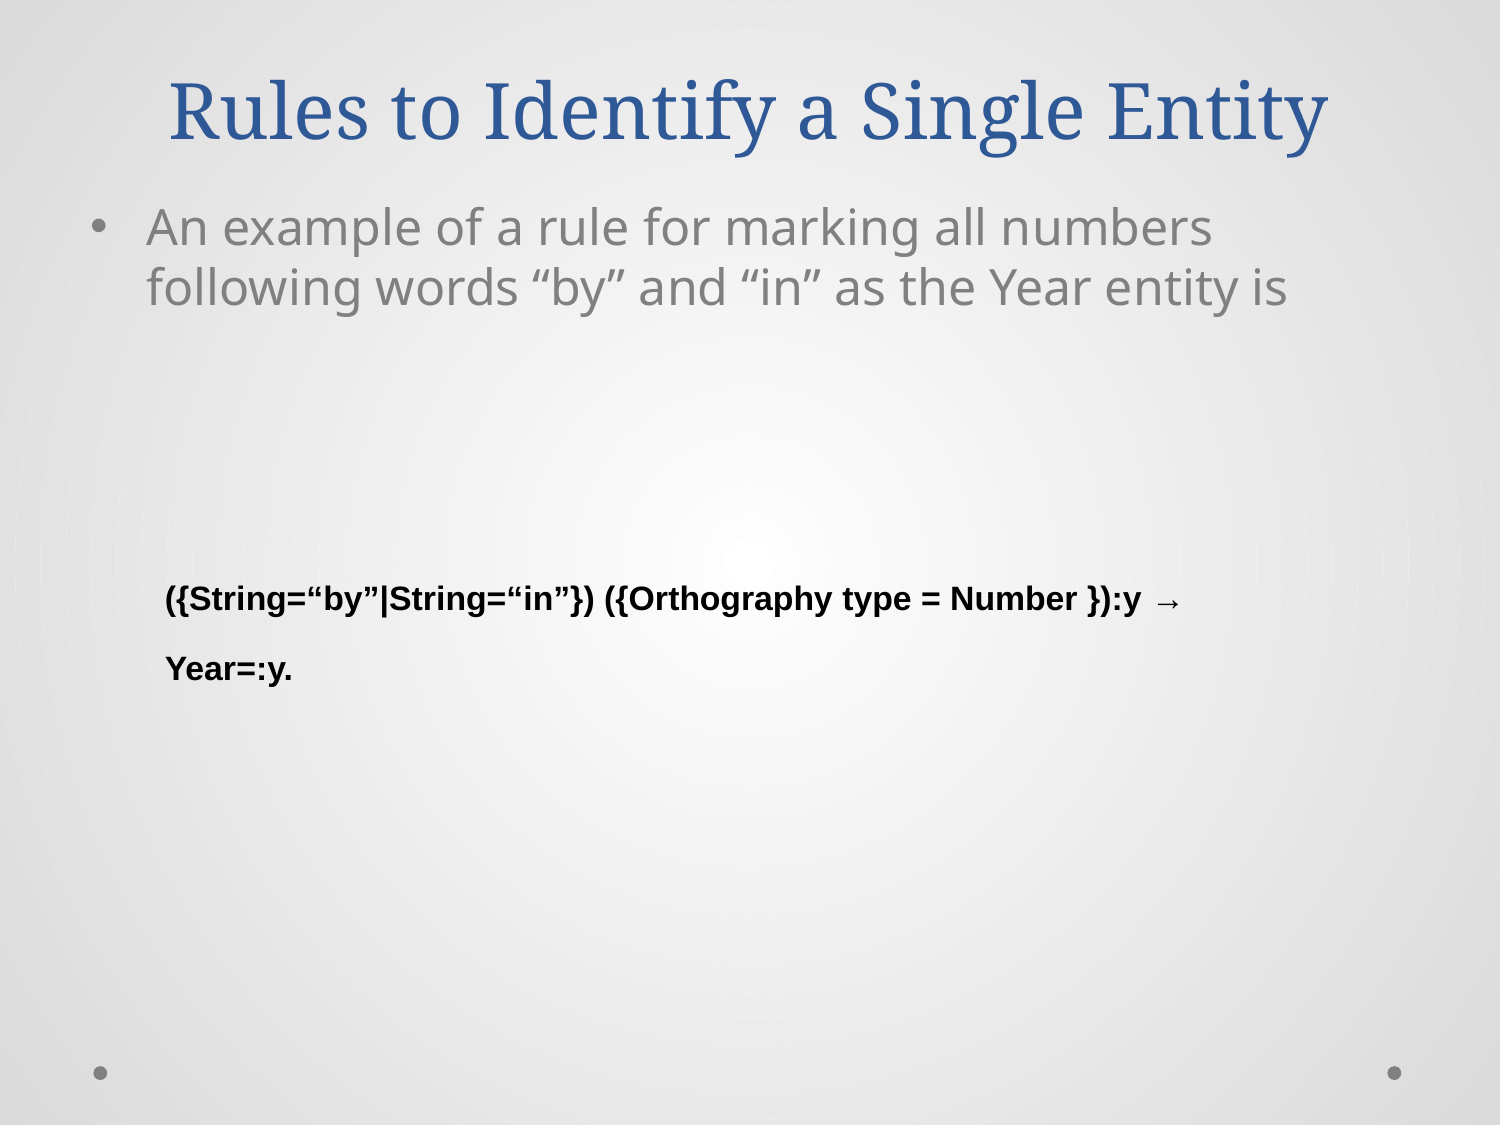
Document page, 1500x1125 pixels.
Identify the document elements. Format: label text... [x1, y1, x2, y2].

text_box ({String=“by”|String=“in”}) ({Orthography type = Number }):y → Year=:y. [150, 562, 1325, 718]
title Rules to Identify a Single Entity [75, 0, 1425, 163]
list An example of a rule for marking all numbers following words “by” and “in” as the Year entity is [75, 187, 1425, 1005]
